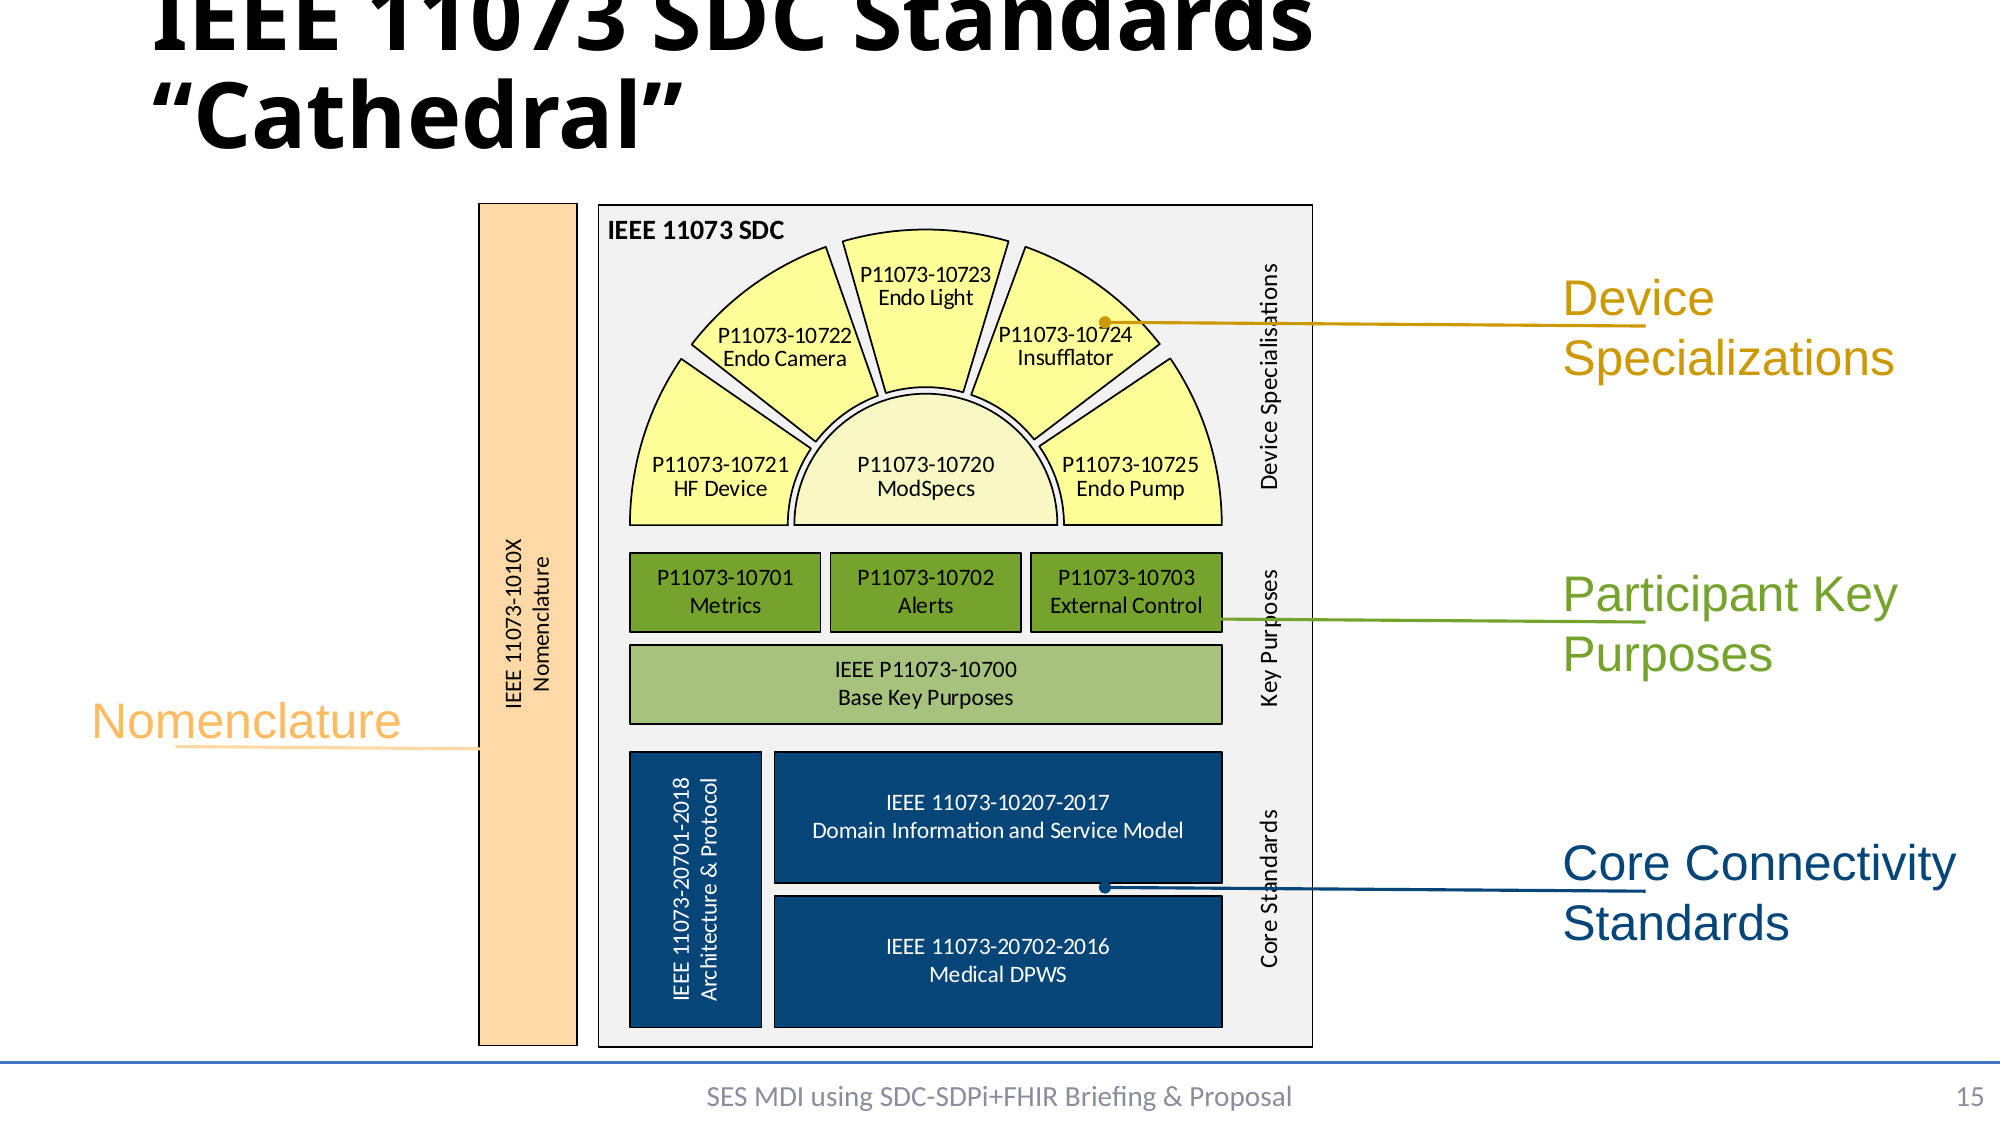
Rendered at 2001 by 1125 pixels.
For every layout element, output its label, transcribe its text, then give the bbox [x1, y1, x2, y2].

text_box Nomenclature [86, 688, 475, 749]
slide_number 15 [1810, 1064, 2000, 1125]
picture [475, 199, 1315, 1049]
footer SES MDI using SDC-SDPi+FHIR Briefing & Proposal [662, 1064, 1338, 1125]
text_box Device Specializations [1557, 265, 2000, 386]
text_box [1104, 322, 1646, 327]
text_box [1104, 618, 1646, 623]
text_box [1104, 887, 1646, 892]
title IEEE 11073 SDC Standards “Cathedral” [137, 3, 1863, 136]
text_box Core Connectivity Standards [1557, 830, 2000, 951]
text_box Participant Key Purposes [1557, 561, 2000, 682]
